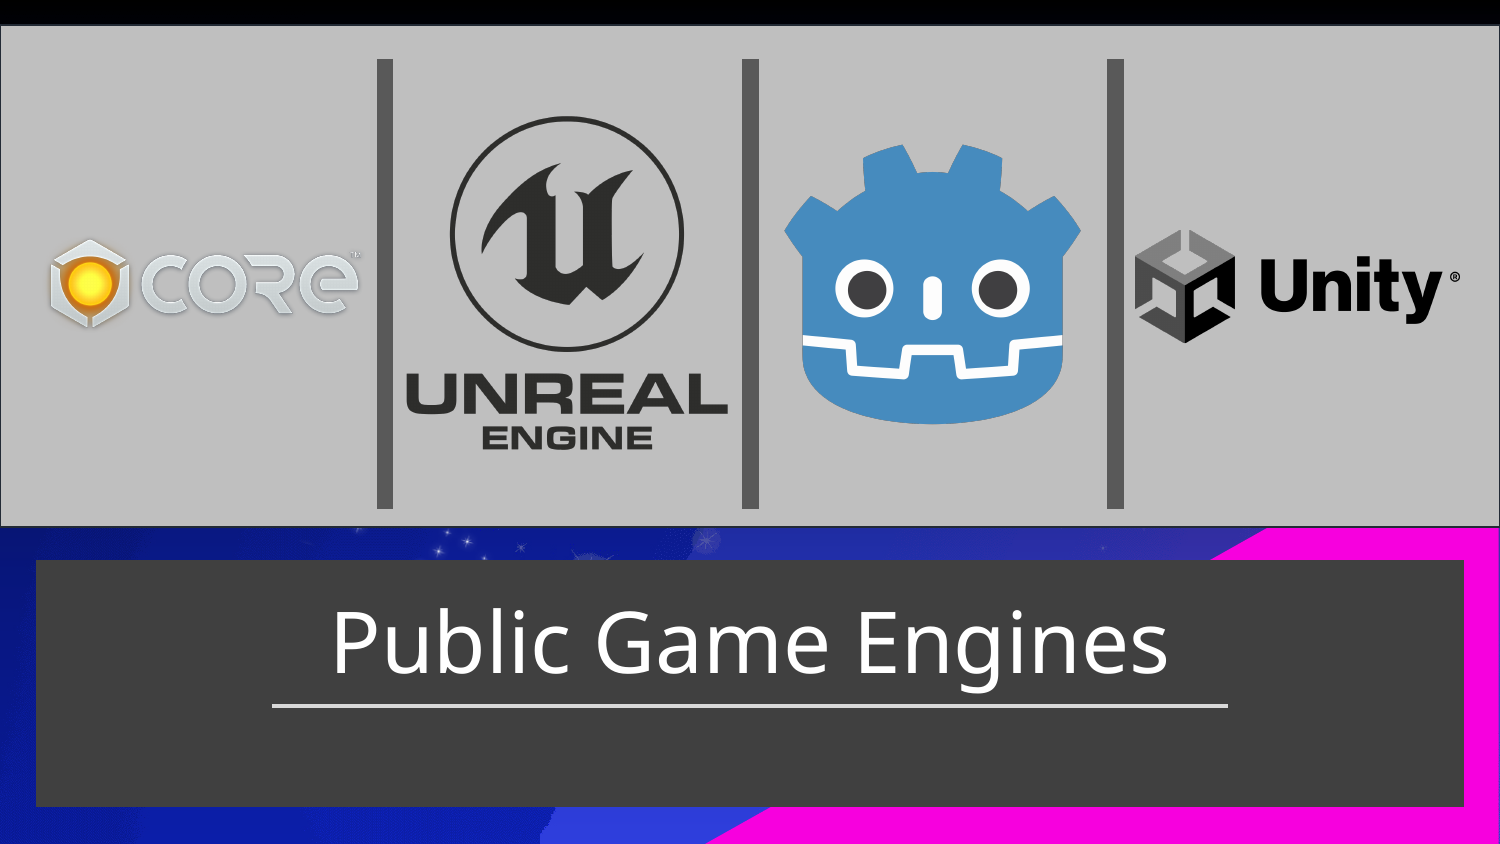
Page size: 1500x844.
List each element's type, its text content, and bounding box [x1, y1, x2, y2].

text_box [46, 569, 1455, 798]
title Public Game Engines [64, 585, 1436, 700]
picture [255, 528, 505, 569]
text_box [0, 24, 1500, 528]
picture [39, 233, 367, 335]
picture [769, 120, 1096, 447]
picture [404, 114, 731, 453]
picture [1134, 229, 1461, 344]
